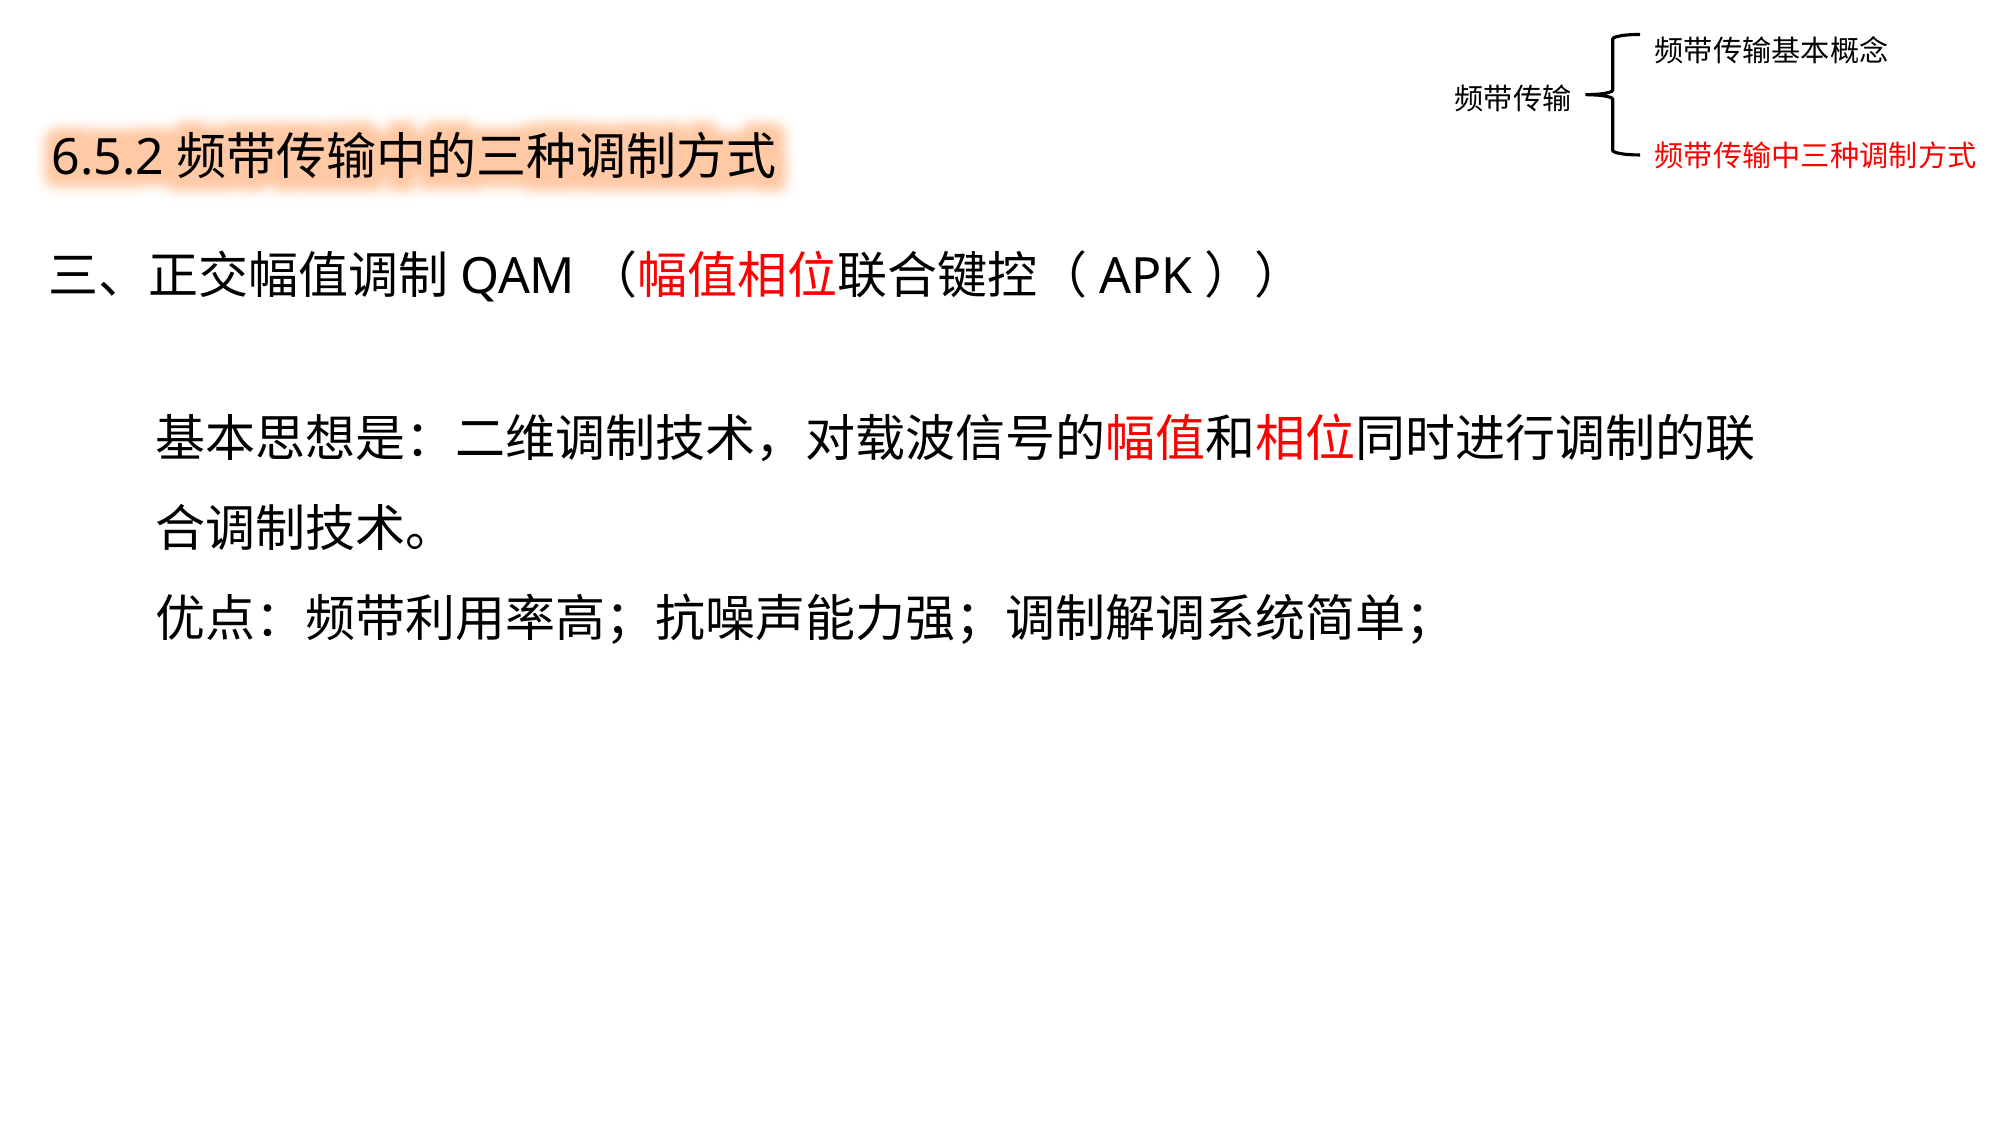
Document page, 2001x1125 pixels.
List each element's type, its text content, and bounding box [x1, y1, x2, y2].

text_box [31, 59, 906, 222]
text_box [1585, 32, 1640, 157]
text_box 基本思想是：二维调制技术，对载波信号的幅值和相位同时进行调制的联合调制技术。 优点：频带利用率高；抗噪声能力强；调制解调系统简单； [140, 369, 1782, 654]
text_box 2 [27, 55, 909, 226]
text_box 频带传输基本概念 频带传输中三种调制方式 [1640, 7, 2000, 180]
text_box 频带传输 [1439, 72, 1611, 123]
text_box 三、正交幅值调制QAM（幅值相位联合键控（APK）） [33, 219, 1675, 312]
text_box 6.5.2频带传输中的三种调制方式 [33, 61, 900, 218]
